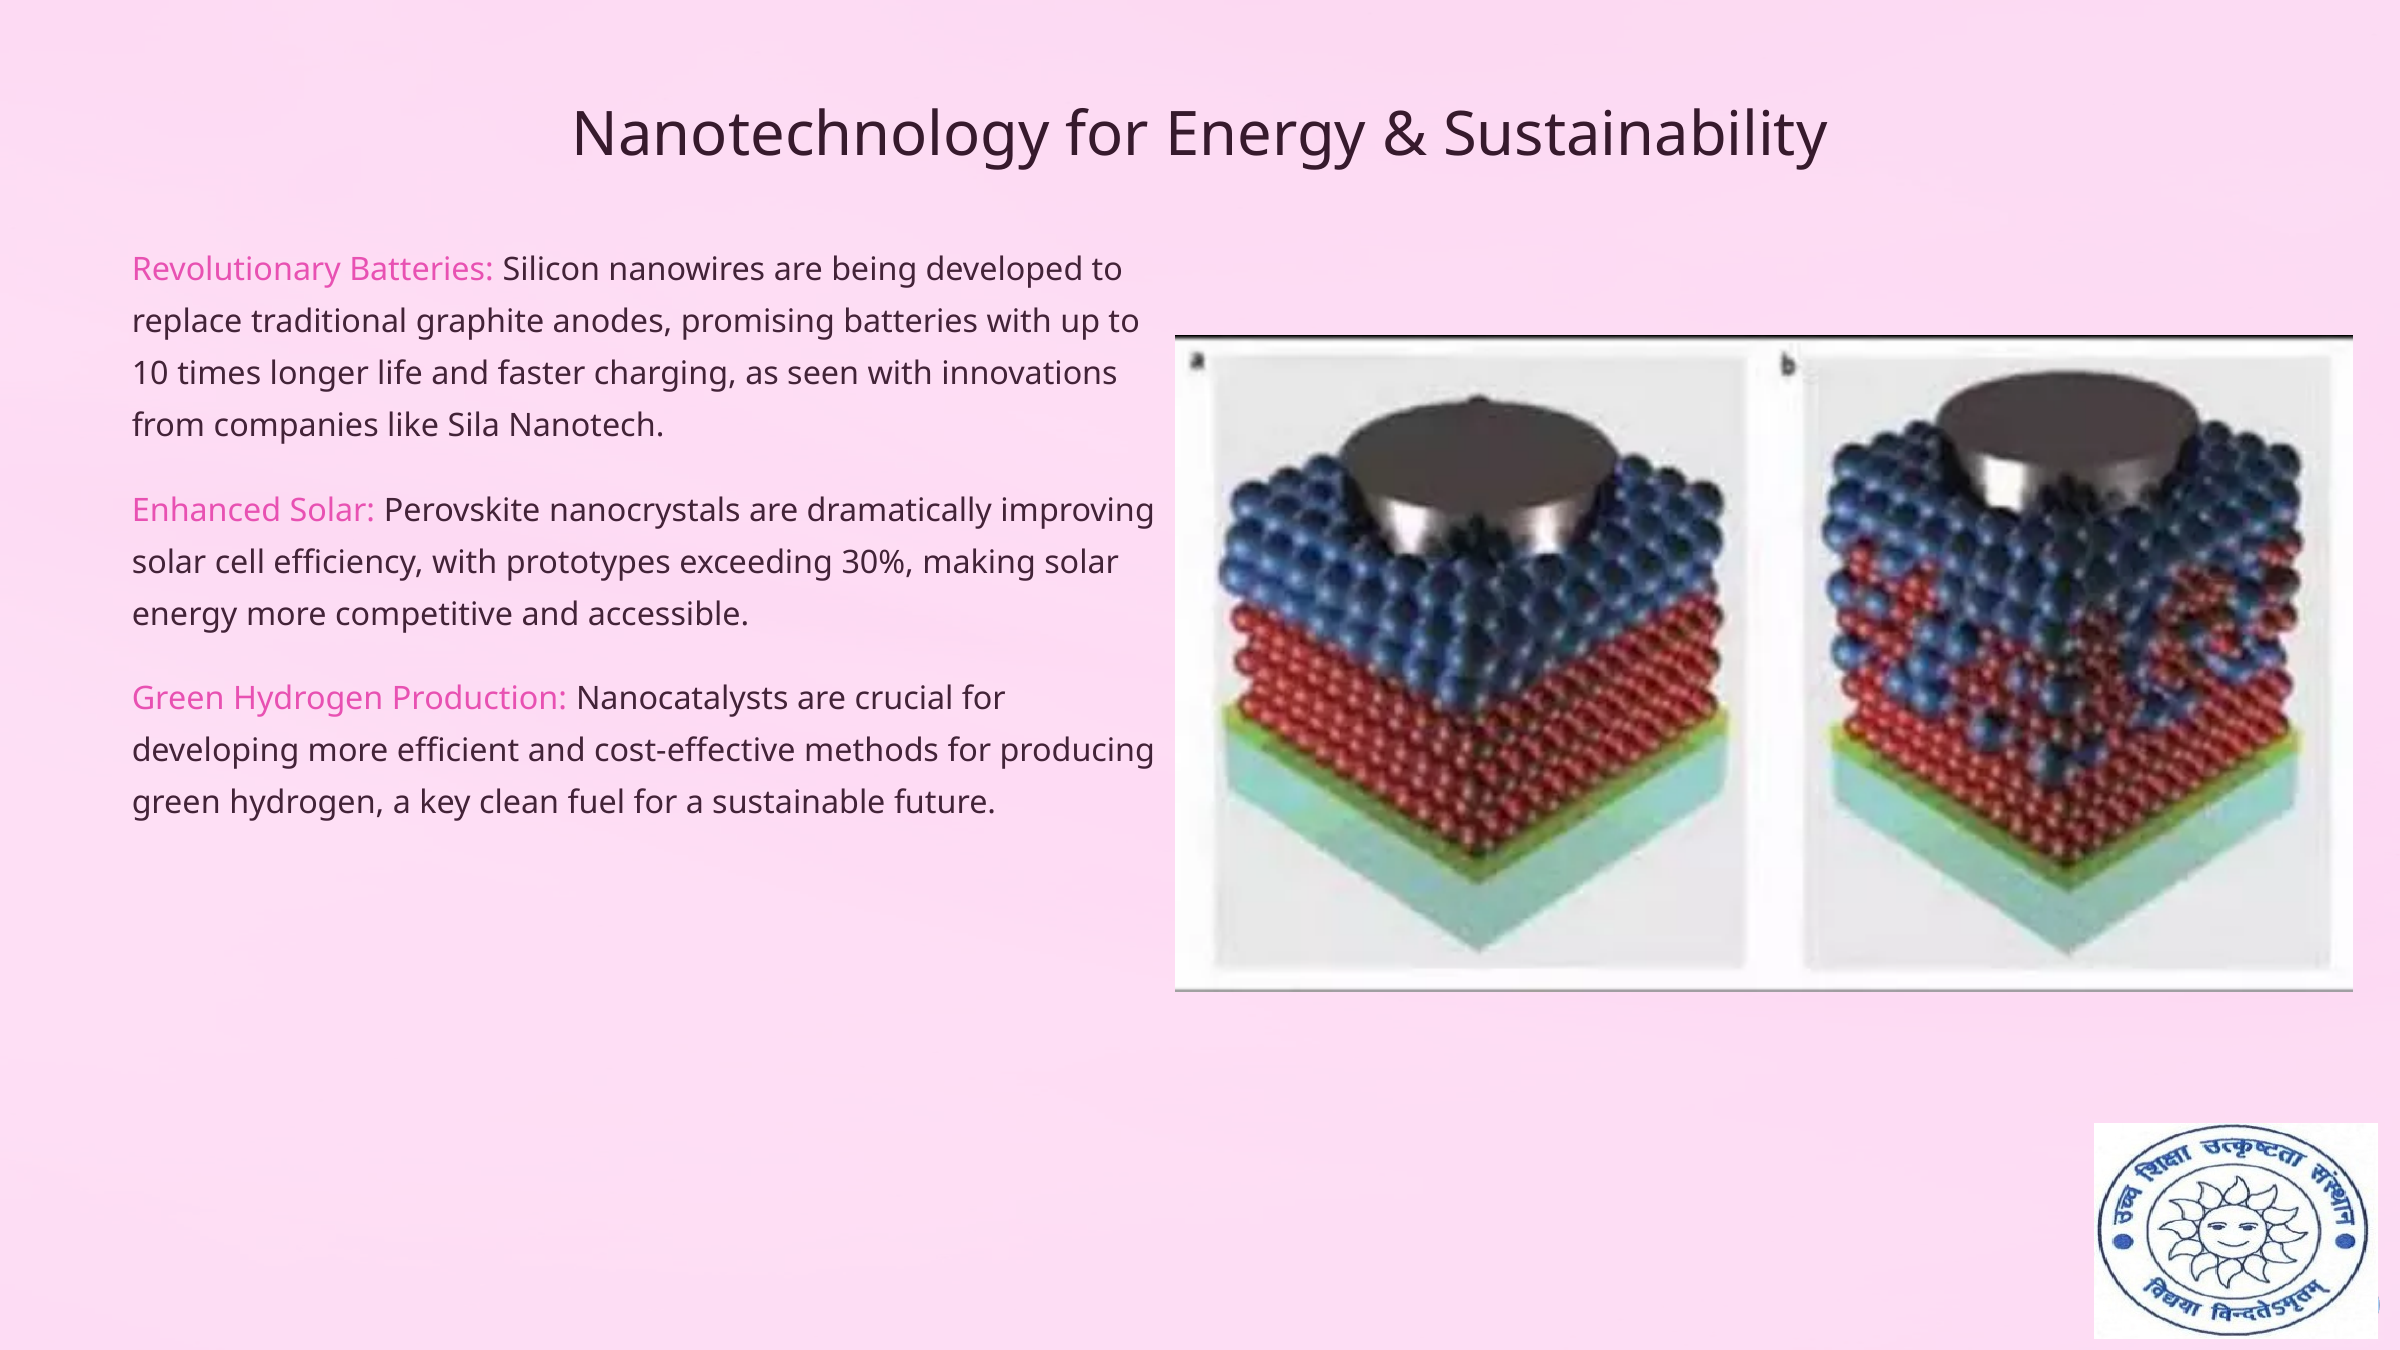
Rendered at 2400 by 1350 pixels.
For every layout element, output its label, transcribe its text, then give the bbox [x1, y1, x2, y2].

text_box Green Hydrogen Production: Nanocatalysts are crucial for developing more efficient and cost-effective methods for producing green hydrogen, a key clean fuel for a sustainable future. [131, 663, 1160, 823]
picture [2094, 1123, 2389, 1339]
picture [1174, 335, 2353, 992]
text_box Enhanced Solar: Perovskite nanocrystals are dramatically improving solar cell efficiency, with prototypes exceeding 30%, making solar energy more competitive and accessible. [131, 475, 1160, 635]
text_box Nanotechnology for Energy & Sustainability [519, 90, 1880, 169]
text_box Revolutionary Batteries: Silicon nanowires are being developed to replace traditional graphite anodes, promising batteries with up to 10 times longer life and faster charging, as seen with innovations from companies like Sila Nanotech. [131, 235, 1160, 447]
